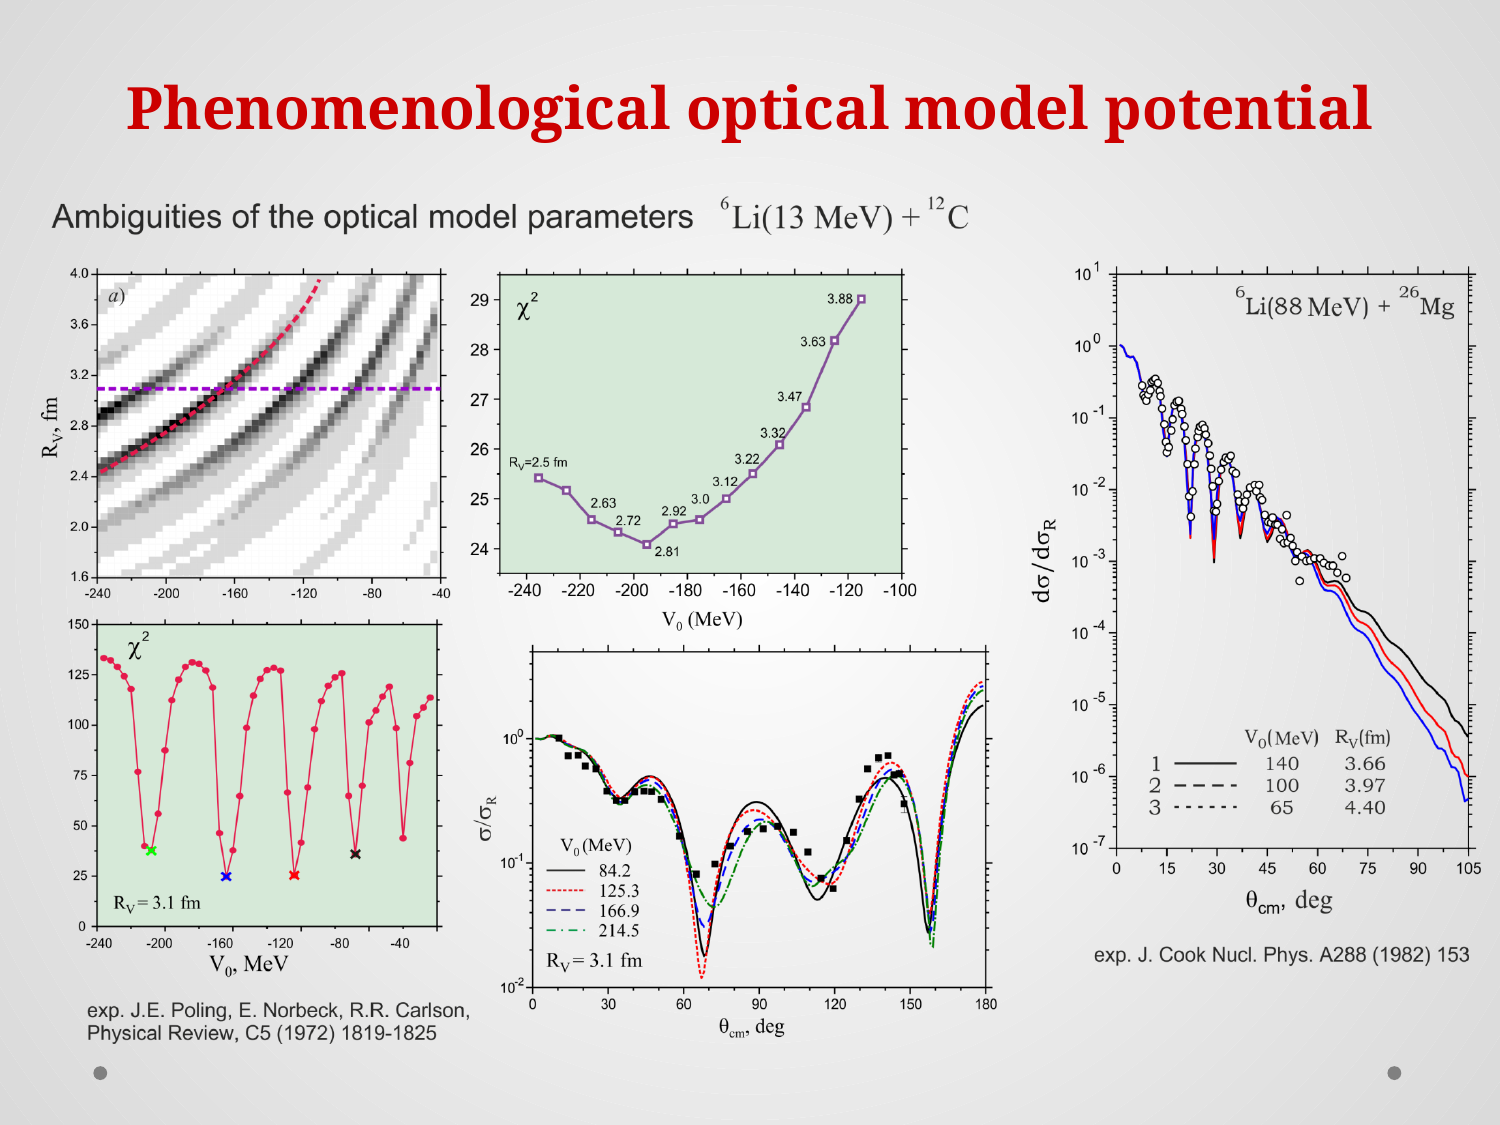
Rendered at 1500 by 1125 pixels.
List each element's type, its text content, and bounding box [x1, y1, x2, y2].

title Phenomenological optical model potential [0, 83, 1500, 149]
picture [40, 195, 1482, 1044]
